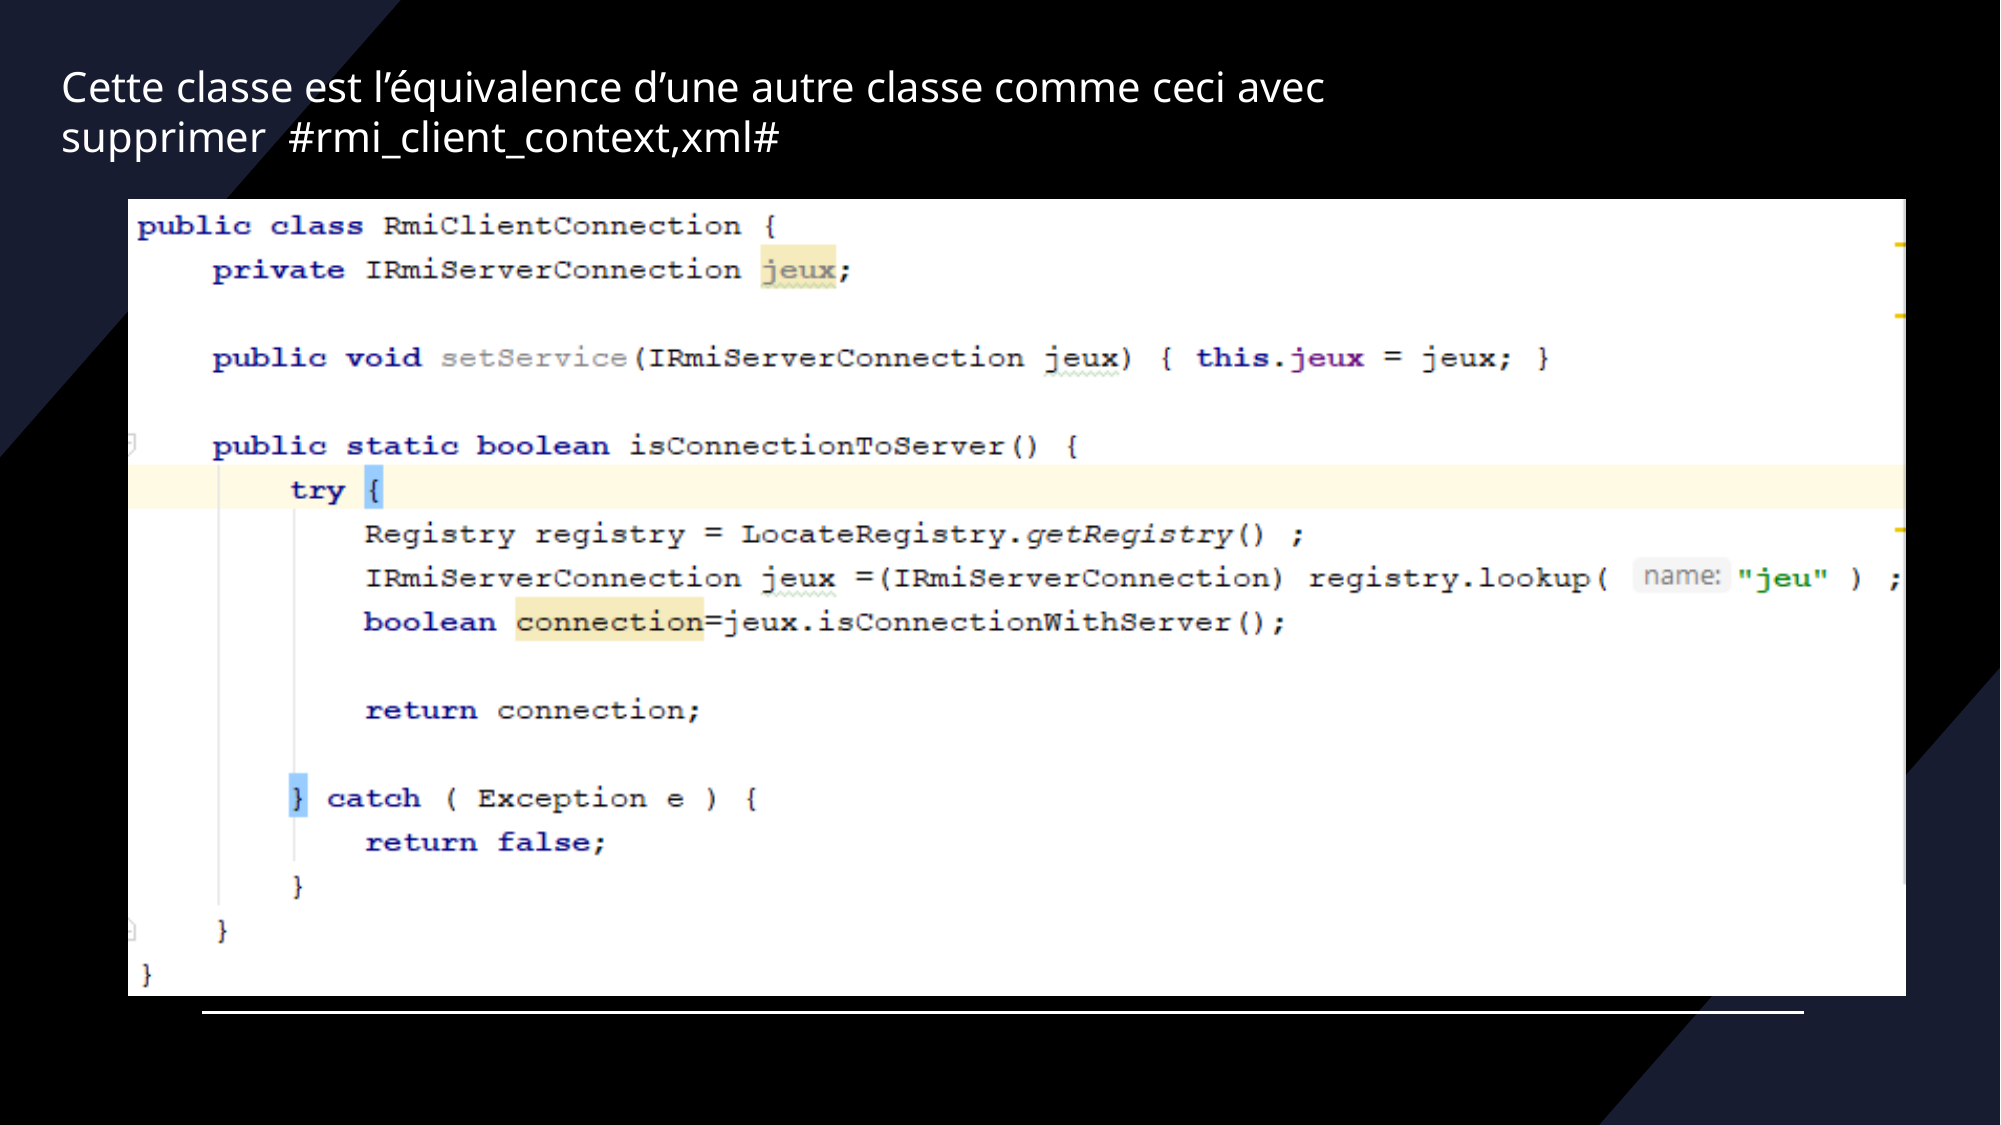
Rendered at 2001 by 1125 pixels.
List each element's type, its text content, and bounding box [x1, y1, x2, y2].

title Cette classe est l’équivalence d’une autre classe comme ceci avec supprimer #rmi_client_context,xml# [46, 45, 1974, 176]
picture [128, 199, 1906, 997]
